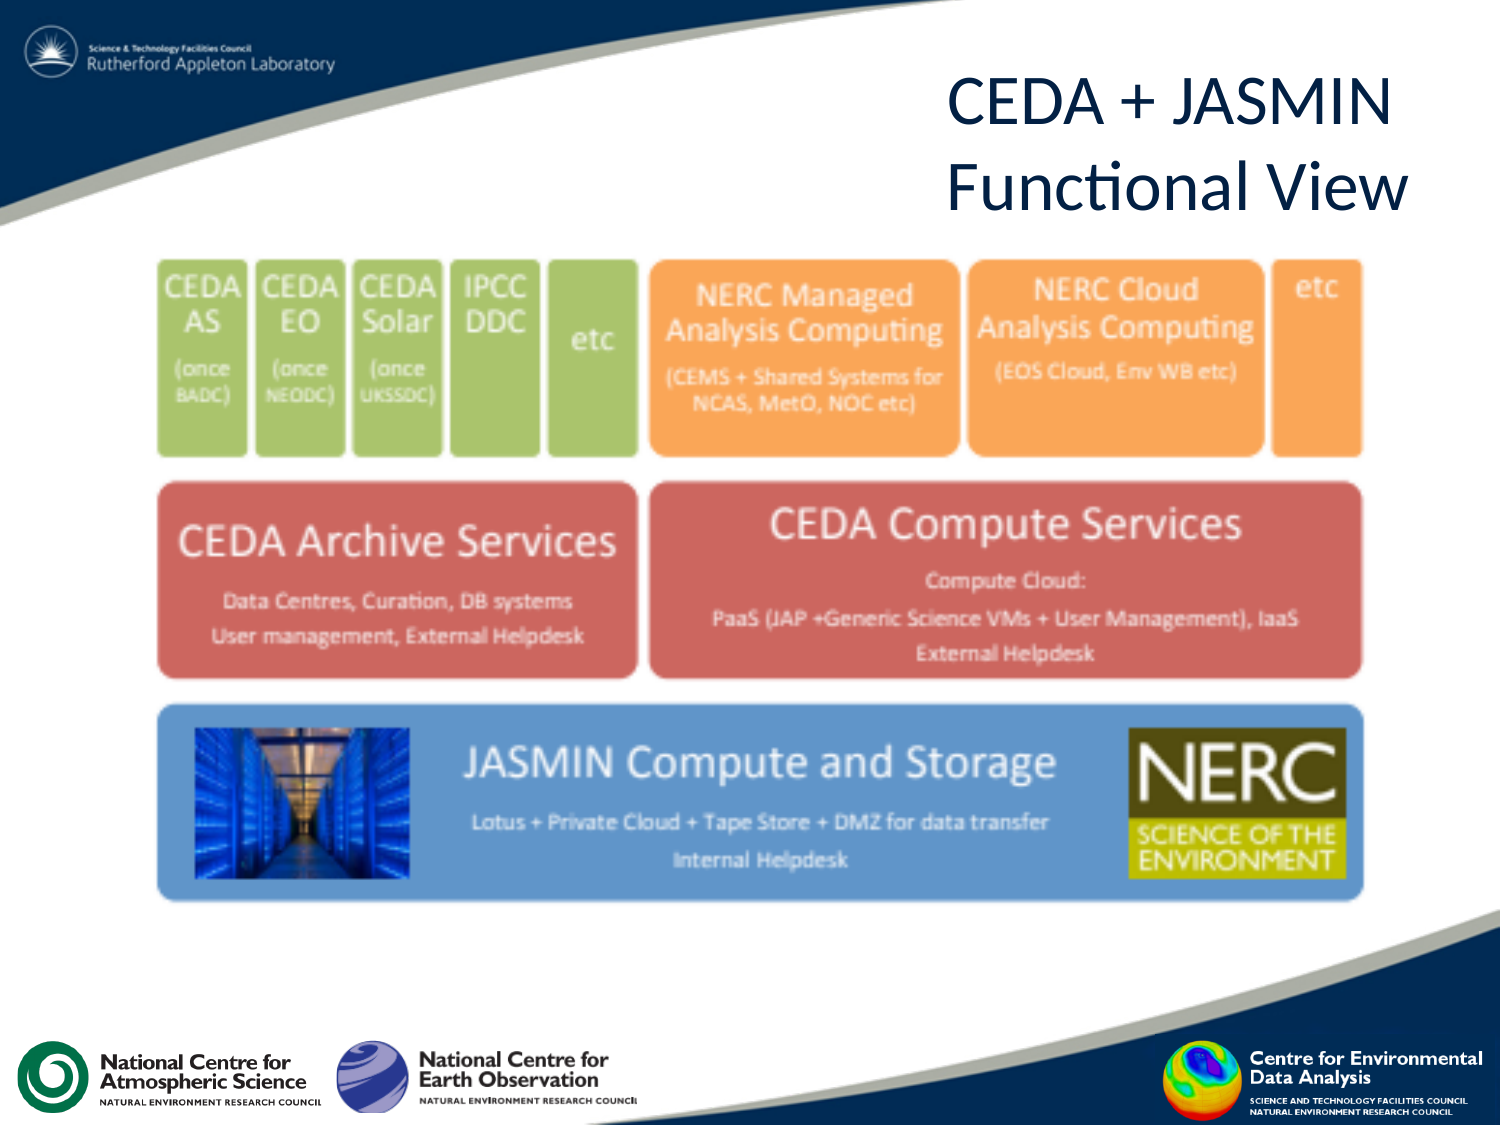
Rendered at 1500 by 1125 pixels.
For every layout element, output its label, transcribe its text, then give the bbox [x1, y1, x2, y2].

picture [135, 243, 1500, 1125]
picture [0, 0, 1008, 239]
title CEDA + JASMIN Functional View [75, 45, 1425, 233]
